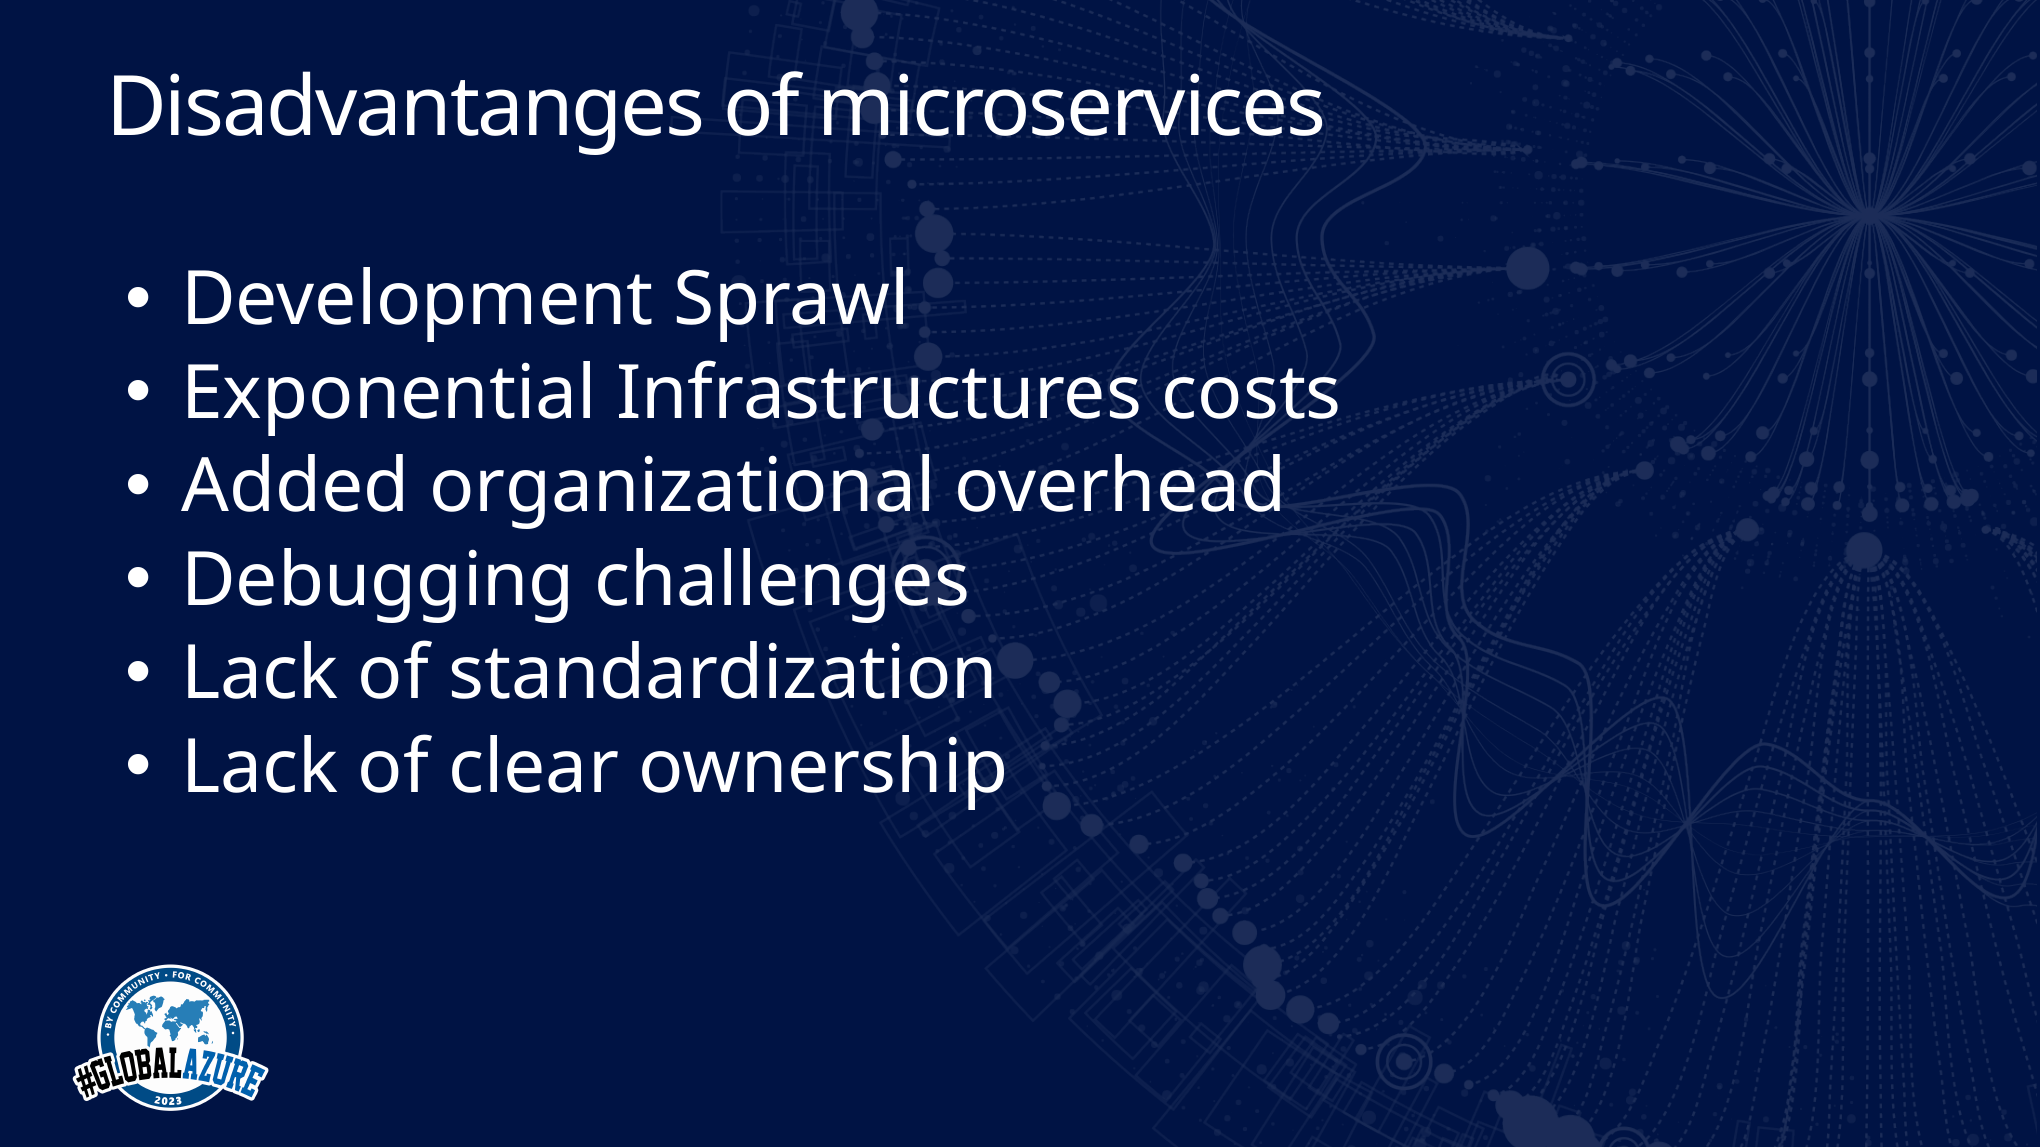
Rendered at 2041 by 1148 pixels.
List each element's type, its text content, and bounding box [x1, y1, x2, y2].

title Disadvantanges of microservices [82, 48, 1608, 162]
text_box Development Sprawl Exponential Infrastructures costs Added organizational overhead Debugging challenges Lack of standardization Lack of clear ownership [95, 236, 1833, 833]
picture [70, 961, 271, 1116]
